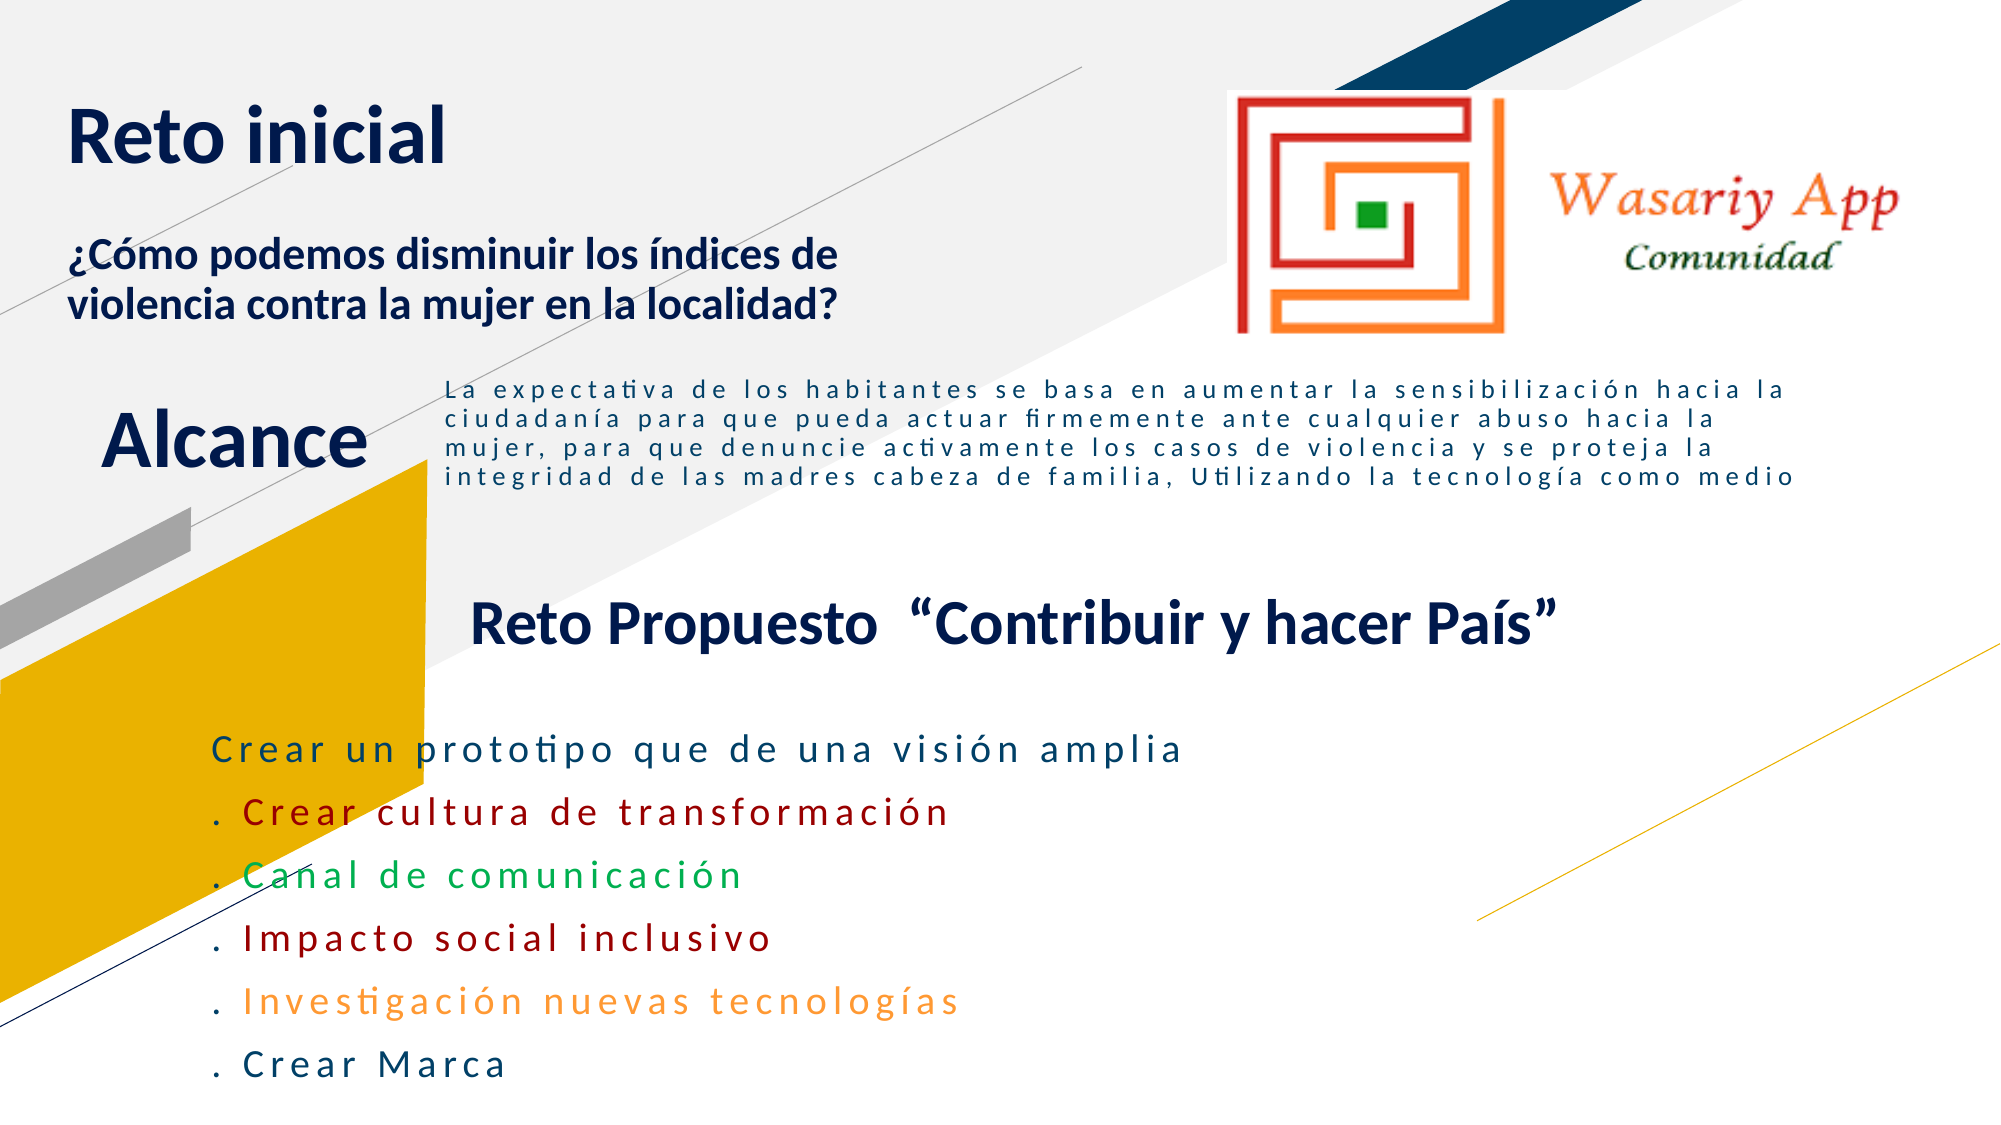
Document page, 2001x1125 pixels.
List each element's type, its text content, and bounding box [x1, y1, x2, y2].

text_box Crear un prototipo que de una visión amplia . Crear cultura de transformación . Canal de comunicación . Impacto social inclusivo . Investigación nuevas tecnologías . Crear Marca [196, 720, 1855, 1097]
text_box Alcance [86, 368, 431, 486]
text_box ¿Cómo podemos disminuir los índices de violencia contra la mujer en la localidad? [52, 222, 858, 373]
title Reto inicial [52, 65, 858, 182]
text_box Reto Propuesto “Contribuir y hacer País” [454, 541, 1600, 659]
list La expectativa de los habitantes se basa en aumentar la sensibilización hacia la ciudadanía para que pueda actuar firmemente ante cualquier abuso hacia la mujer, para que denuncie activamente los casos de violencia y se proteja la integridad de las madres cabeza de familia, Utilizando la tecnología como medio [430, 368, 1816, 518]
picture [1226, 90, 1914, 345]
